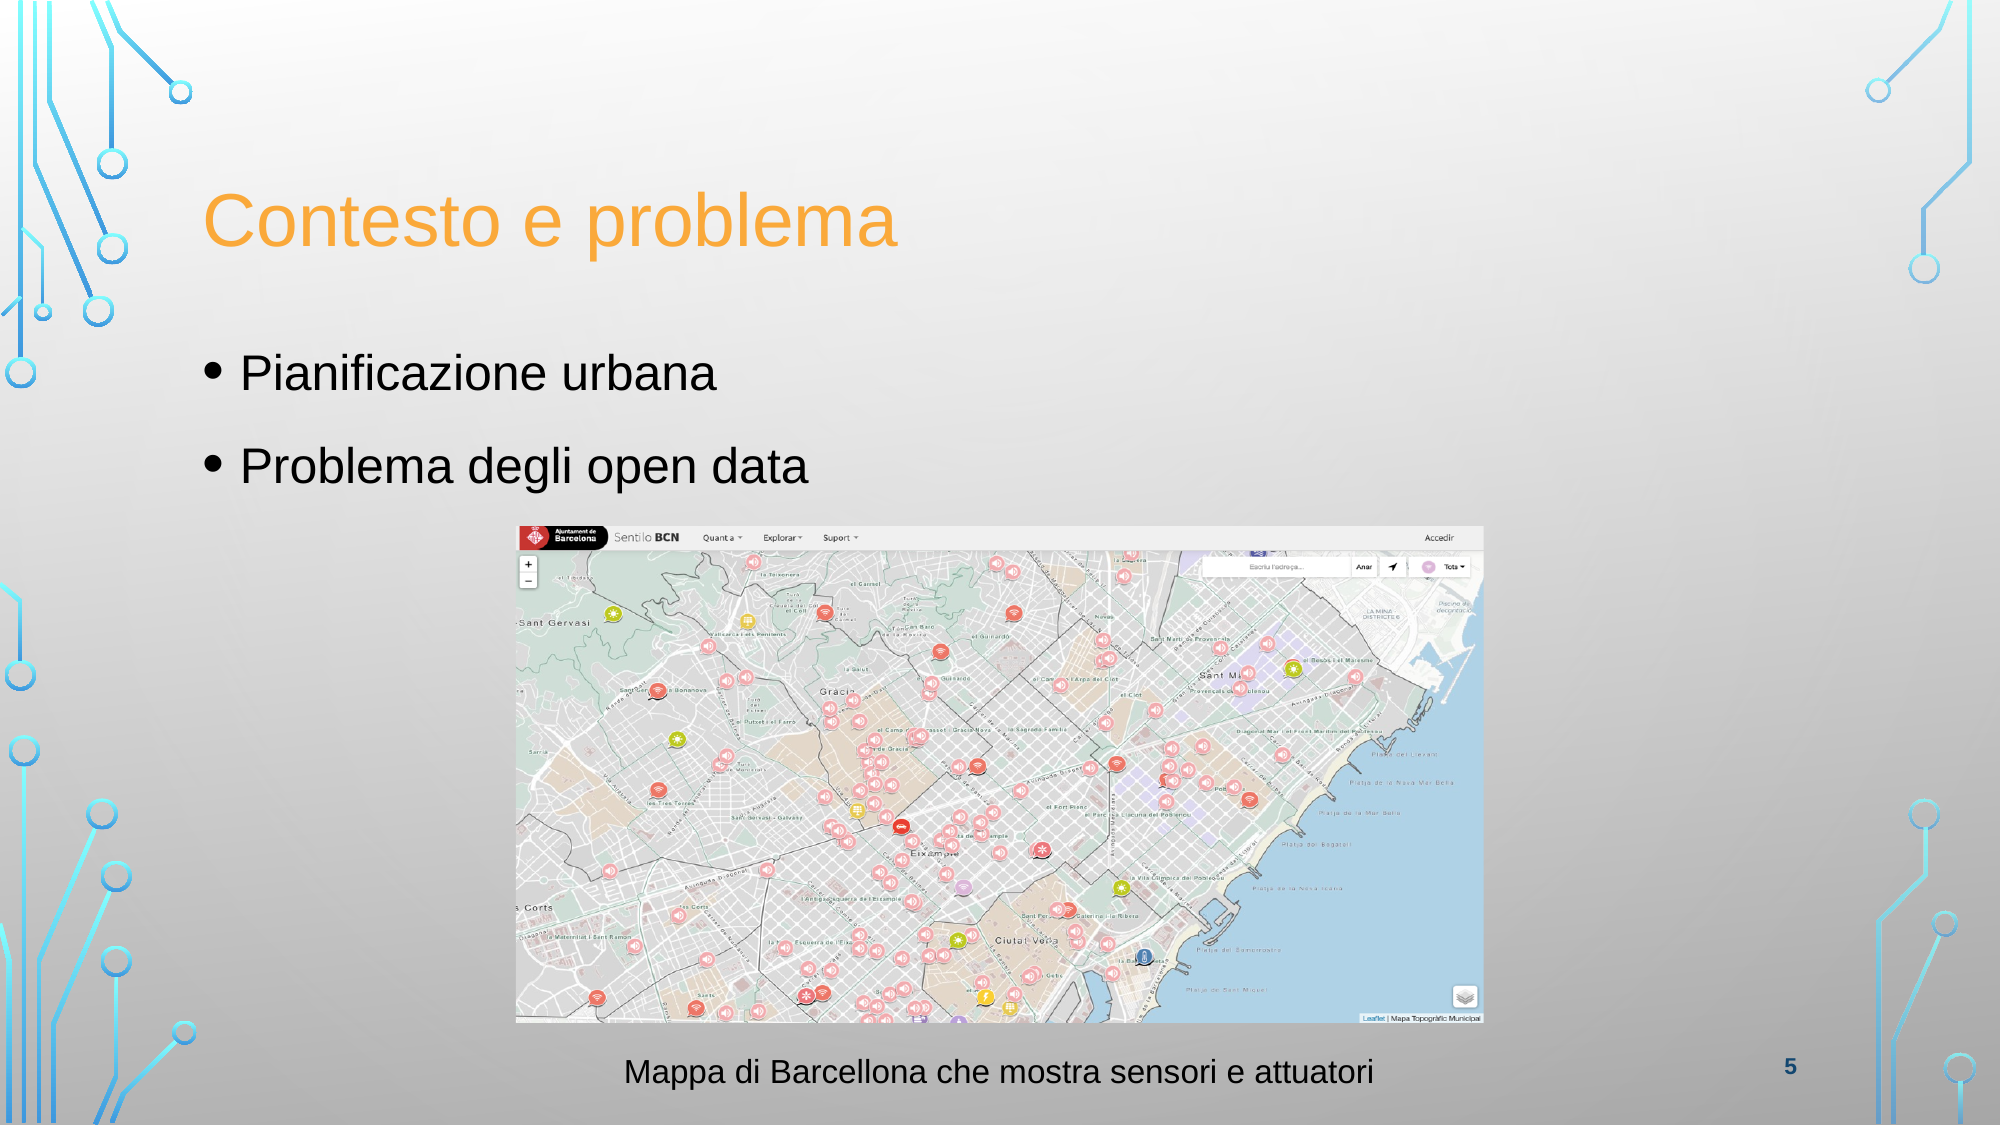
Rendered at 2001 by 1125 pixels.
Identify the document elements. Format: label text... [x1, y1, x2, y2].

title Contesto e problema [187, 101, 1813, 344]
text_box Mappa di Barcellona che mostra sensori e attuatori [151, 1034, 1849, 1111]
picture [515, 525, 1484, 1024]
list Pianificazione urbana Problema degli open data [187, 320, 1078, 515]
